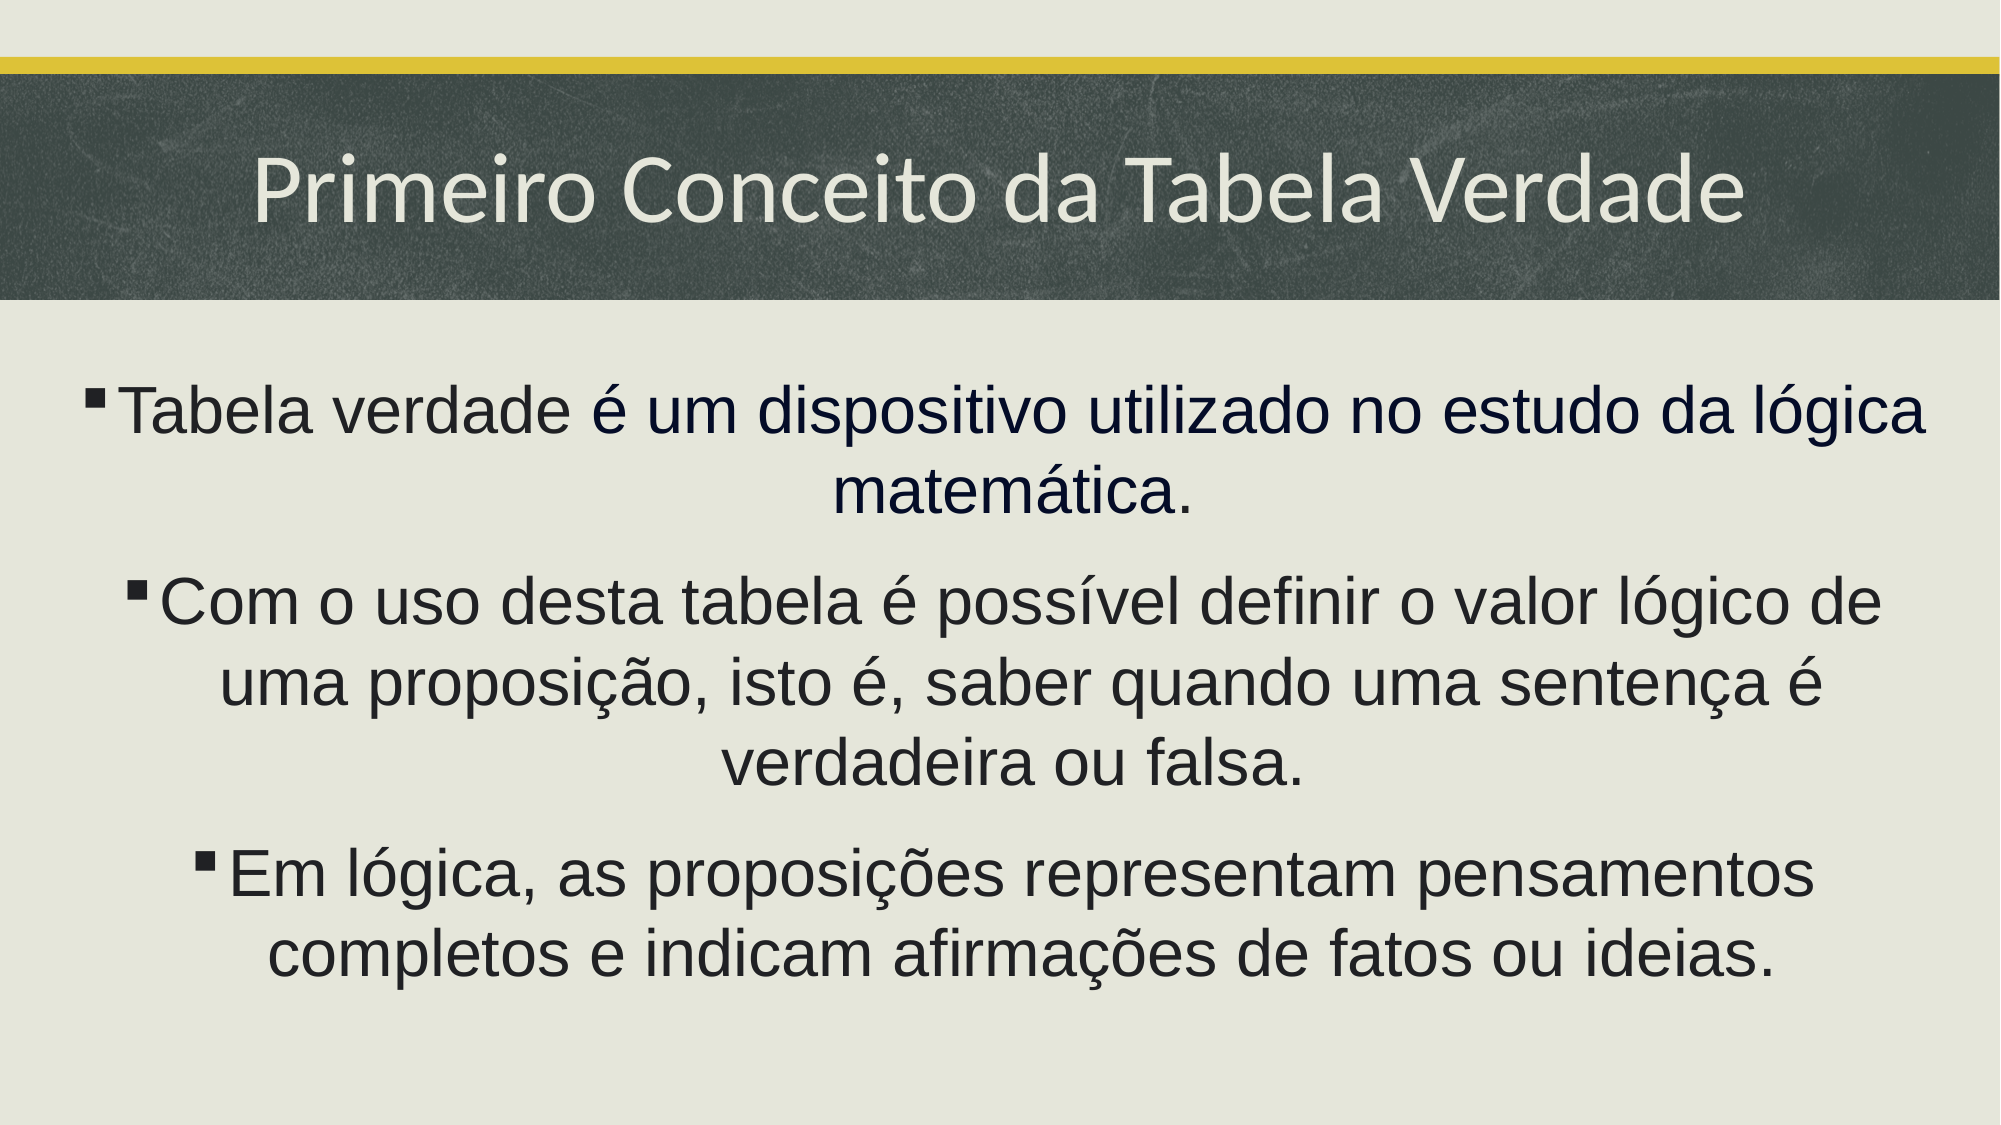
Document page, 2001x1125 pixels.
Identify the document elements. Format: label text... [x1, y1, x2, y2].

list Tabela verdade é um dispositivo utilizado no estudo da lógica matemática. Com o uso desta tabela é possível definir o valor lógico de uma proposição, isto é, saber quando uma sentença é verdadeira ou falsa. Em lógica, as proposições representam pensamentos completos e indicam afirmações de fatos ou ideias. [36, 359, 1972, 1014]
picture [0, 74, 2000, 300]
title Primeiro Conceito da Tabela Verdade [210, 76, 1790, 300]
